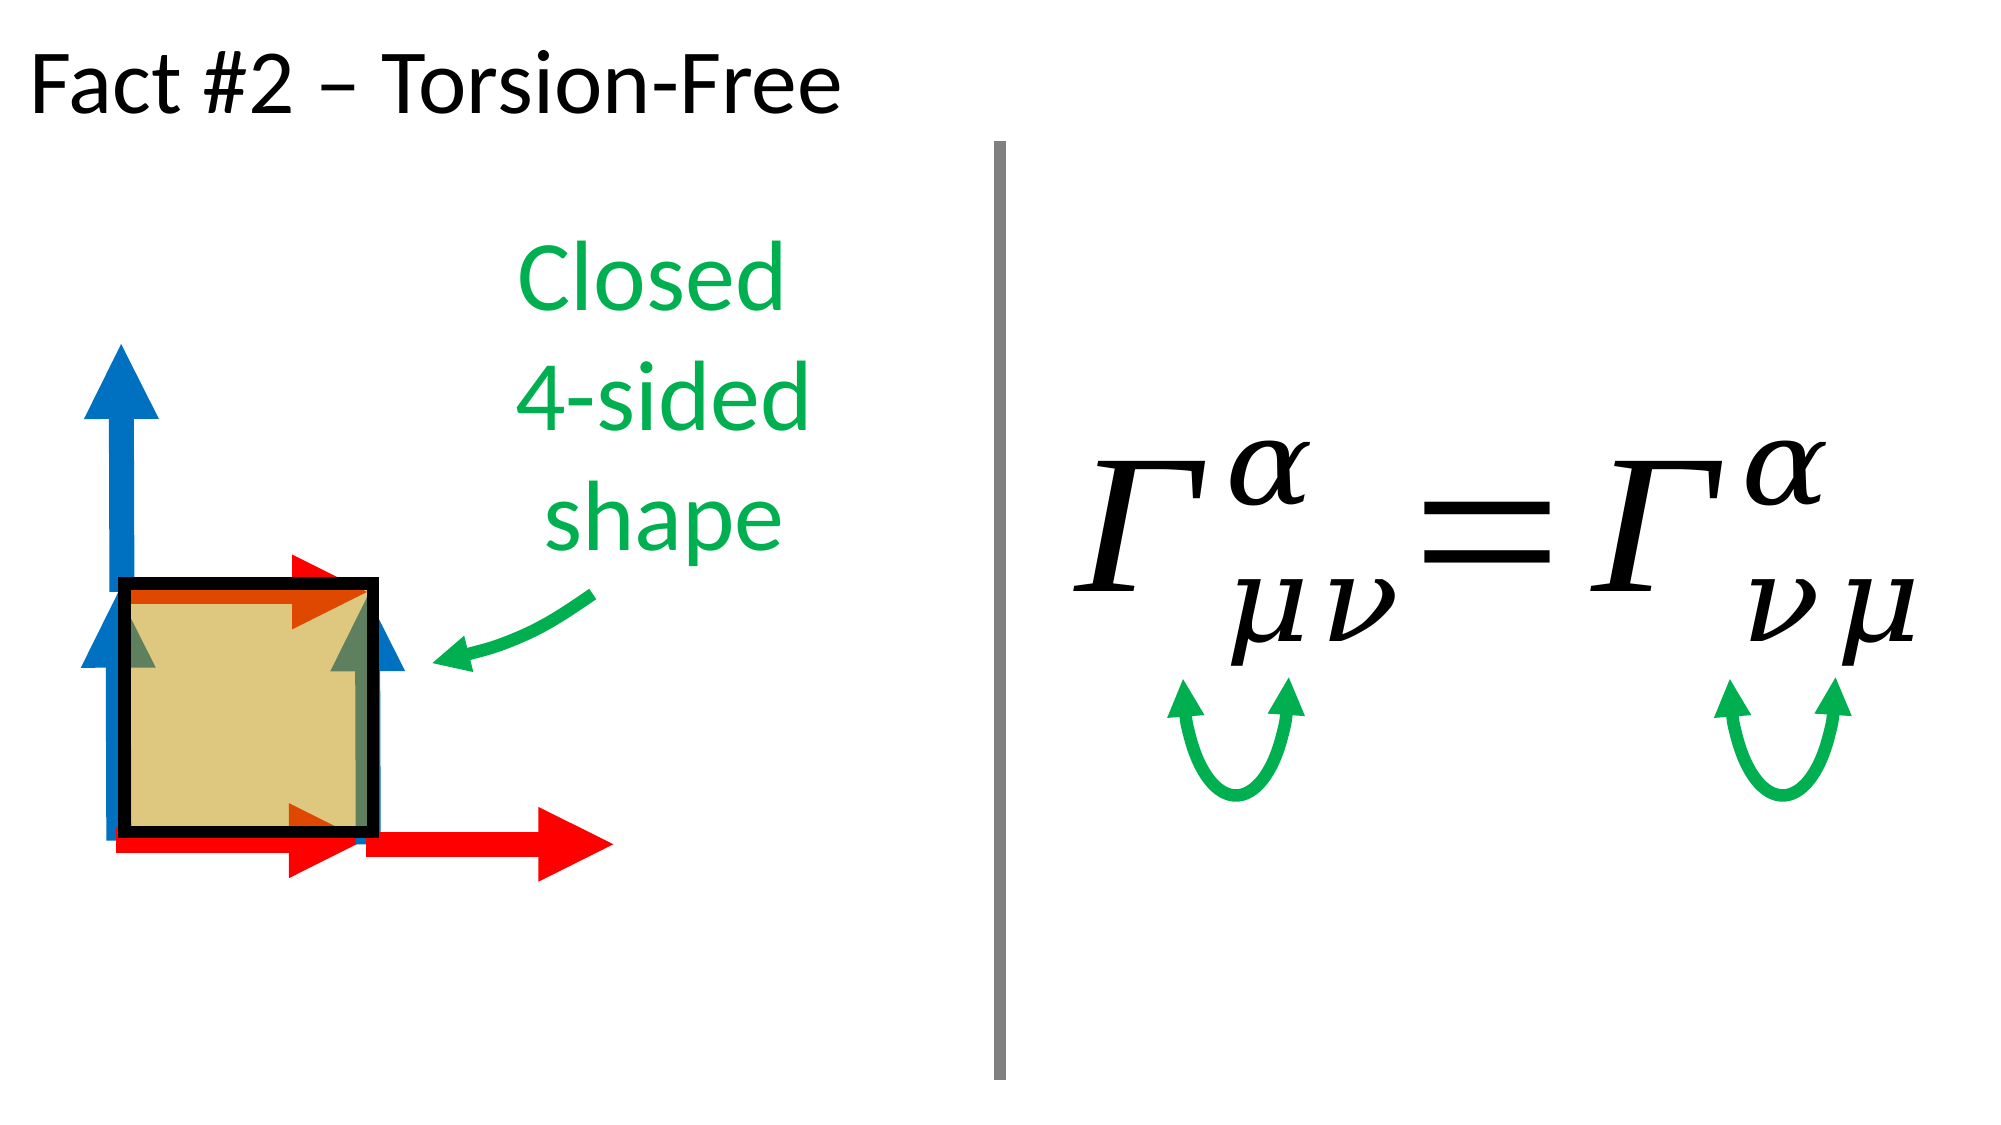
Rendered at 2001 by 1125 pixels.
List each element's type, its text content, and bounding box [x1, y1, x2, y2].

text_box [364, 583, 374, 833]
text_box Fact #2 – Torsion-Free [14, 14, 1252, 140]
text_box [1177, 677, 1295, 797]
text_box Closed 4-sided shape [466, 203, 862, 578]
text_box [119, 343, 368, 592]
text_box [365, 596, 614, 845]
text_box [1723, 677, 1842, 797]
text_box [116, 592, 364, 841]
